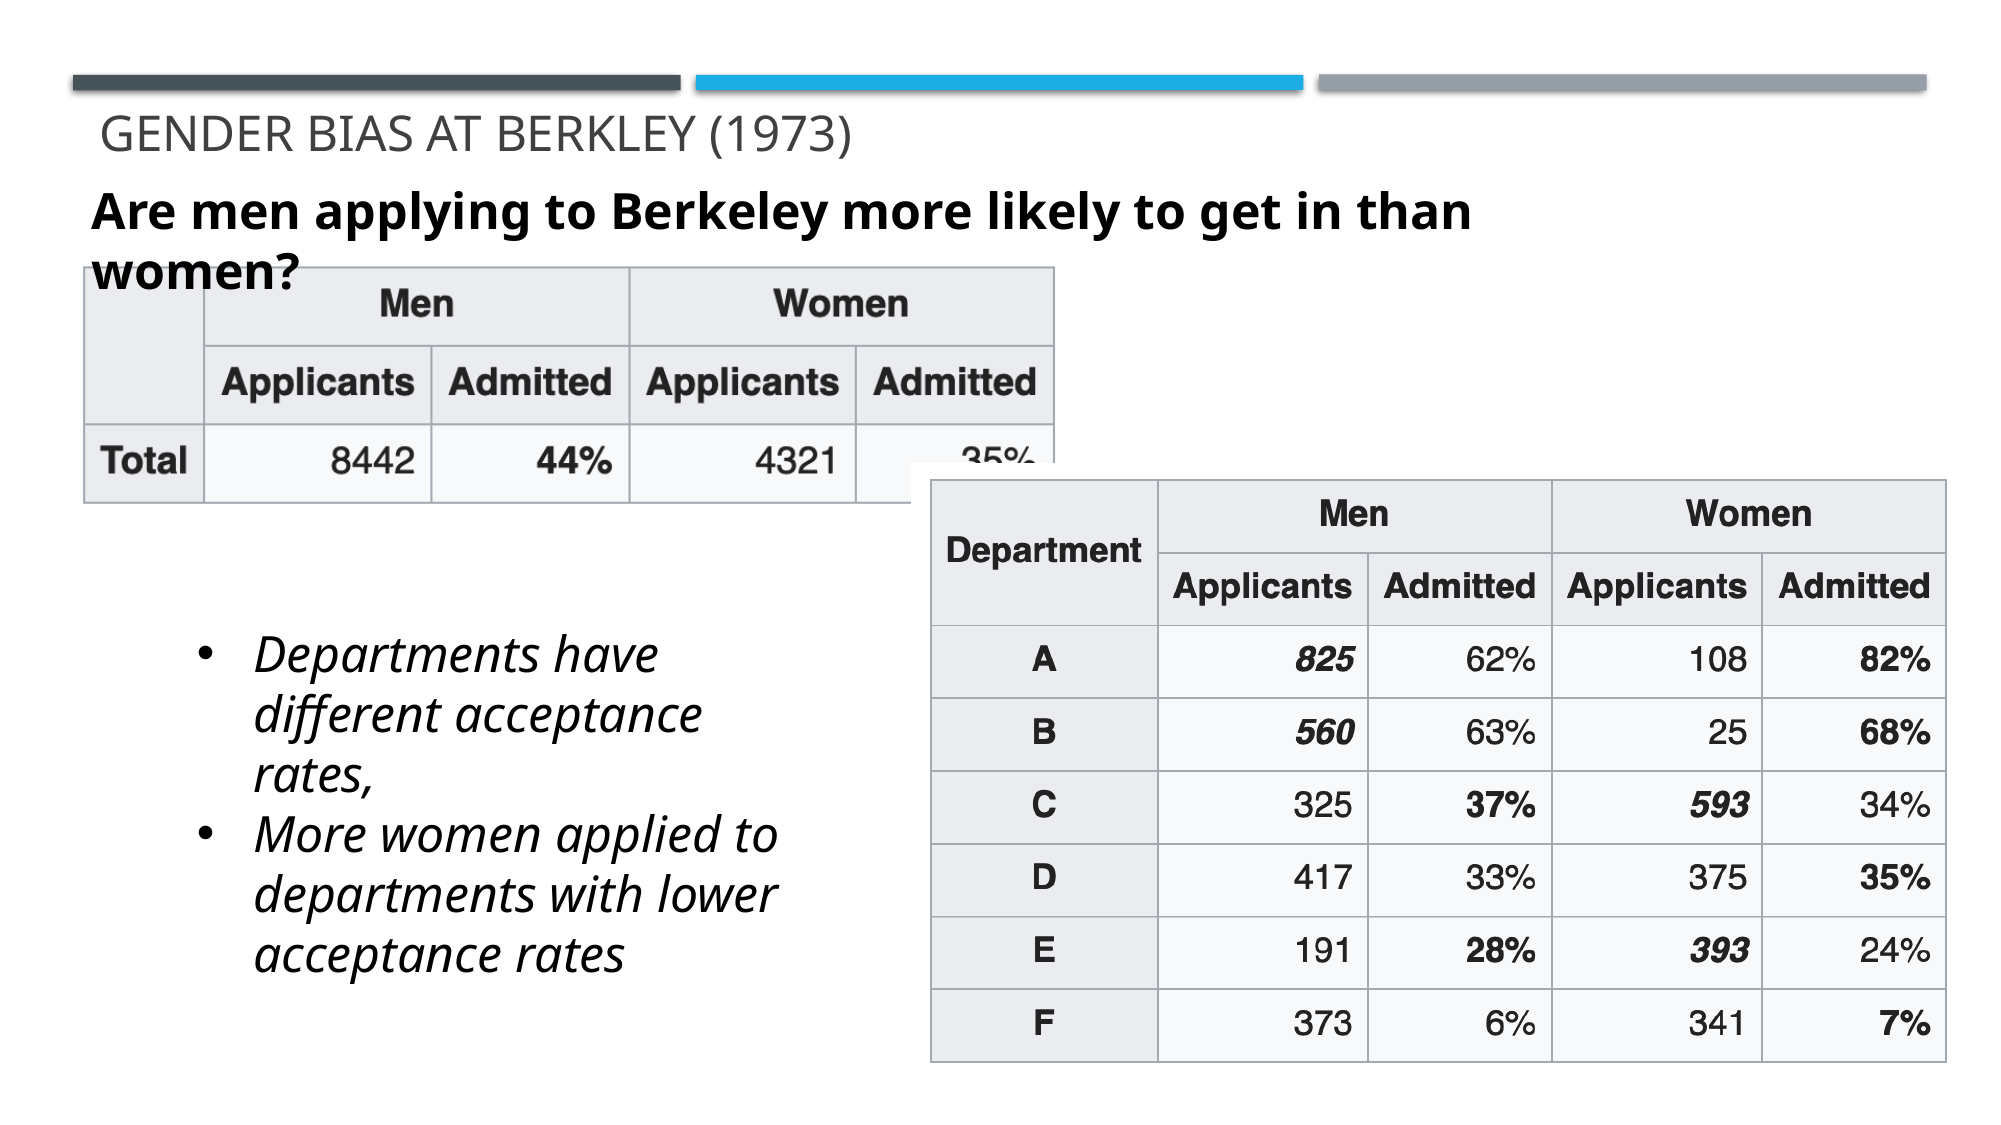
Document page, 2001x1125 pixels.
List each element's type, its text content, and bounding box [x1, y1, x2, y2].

text_box Departments have different acceptance rates, More women applied to departments with lower acceptance rates [182, 615, 830, 990]
title Gender Bias at Berkley (1973) [84, 93, 1078, 169]
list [56, 235, 1079, 530]
text_box Are men applying to Berkeley more likely to get in than women? [76, 172, 1525, 307]
picture [910, 463, 1972, 1081]
